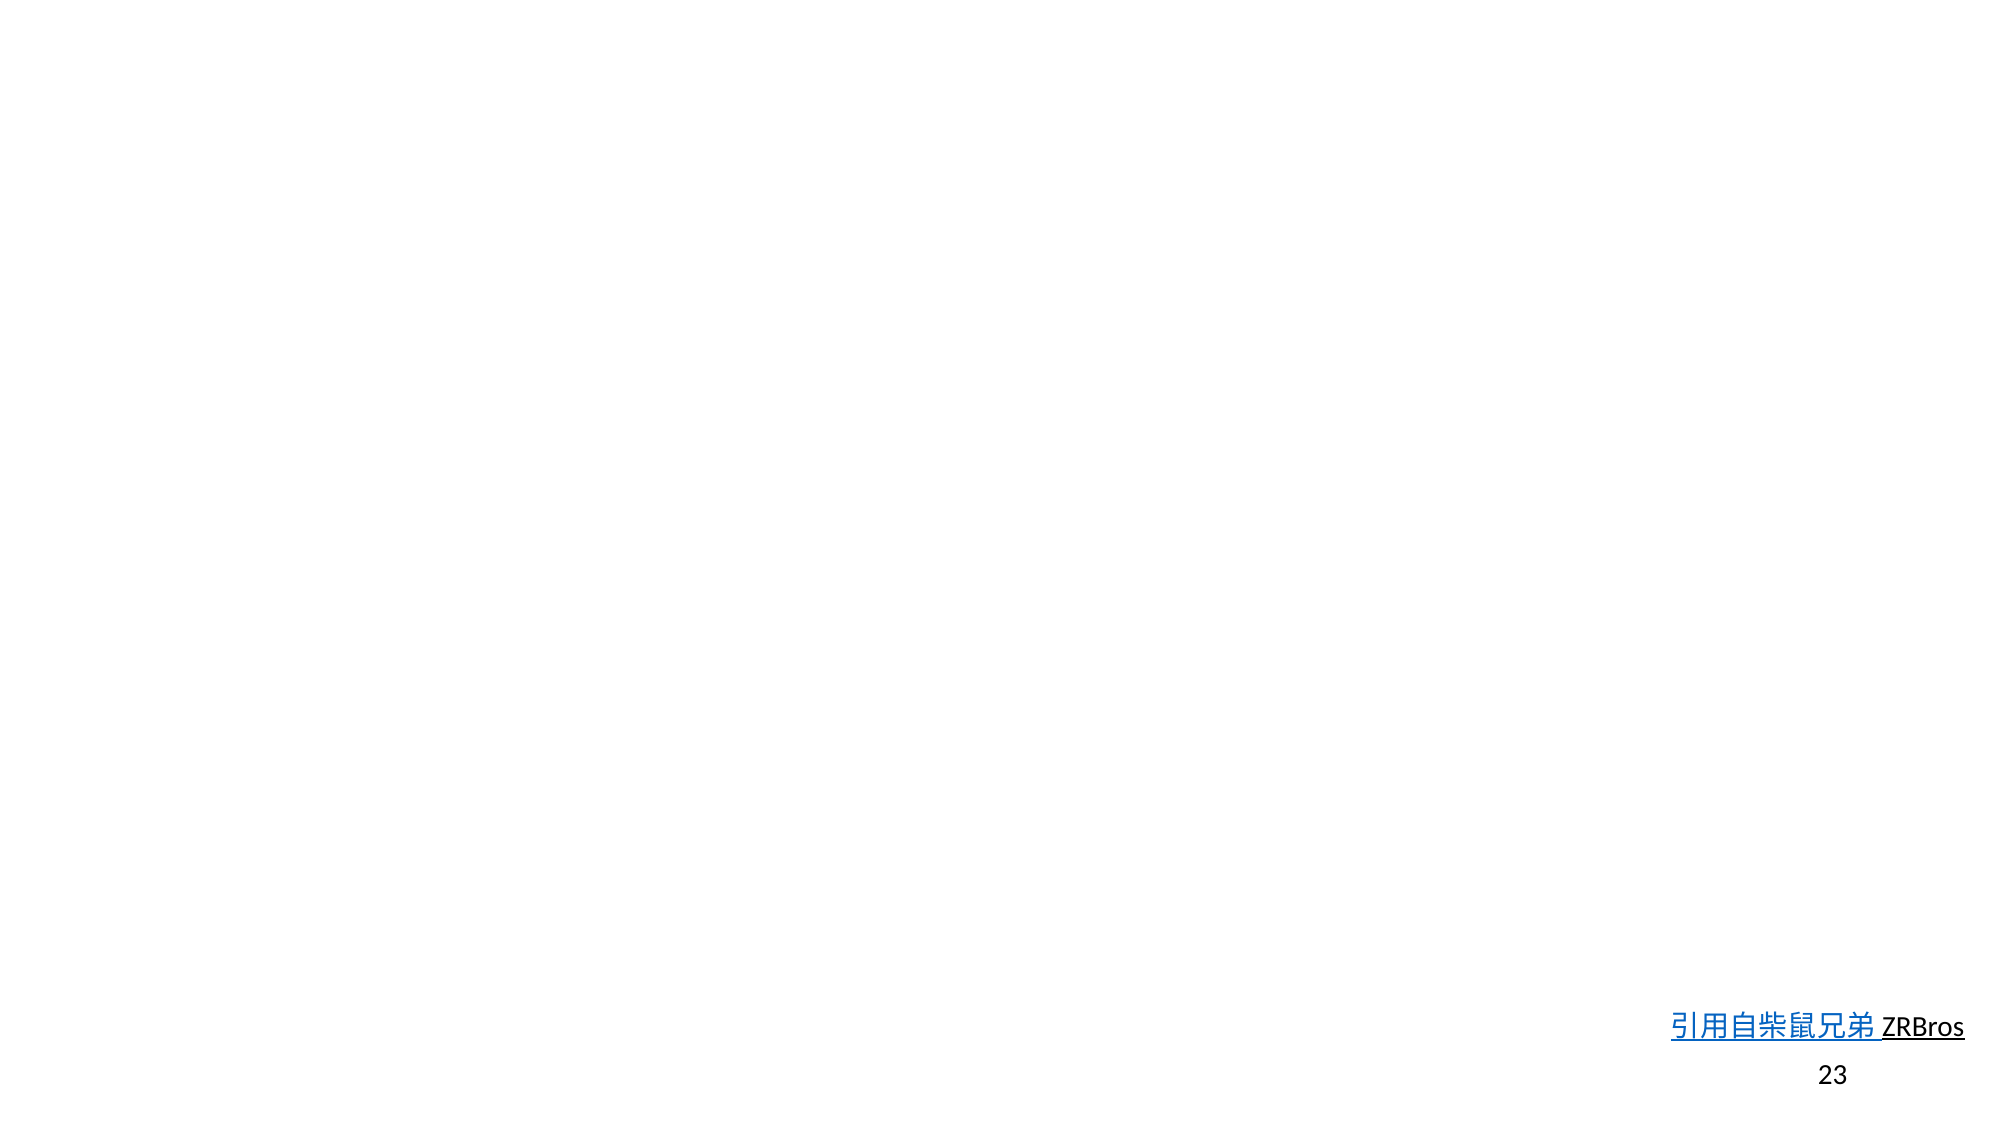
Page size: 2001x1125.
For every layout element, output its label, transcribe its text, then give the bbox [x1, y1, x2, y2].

slide_number 23 [1412, 1042, 1863, 1103]
